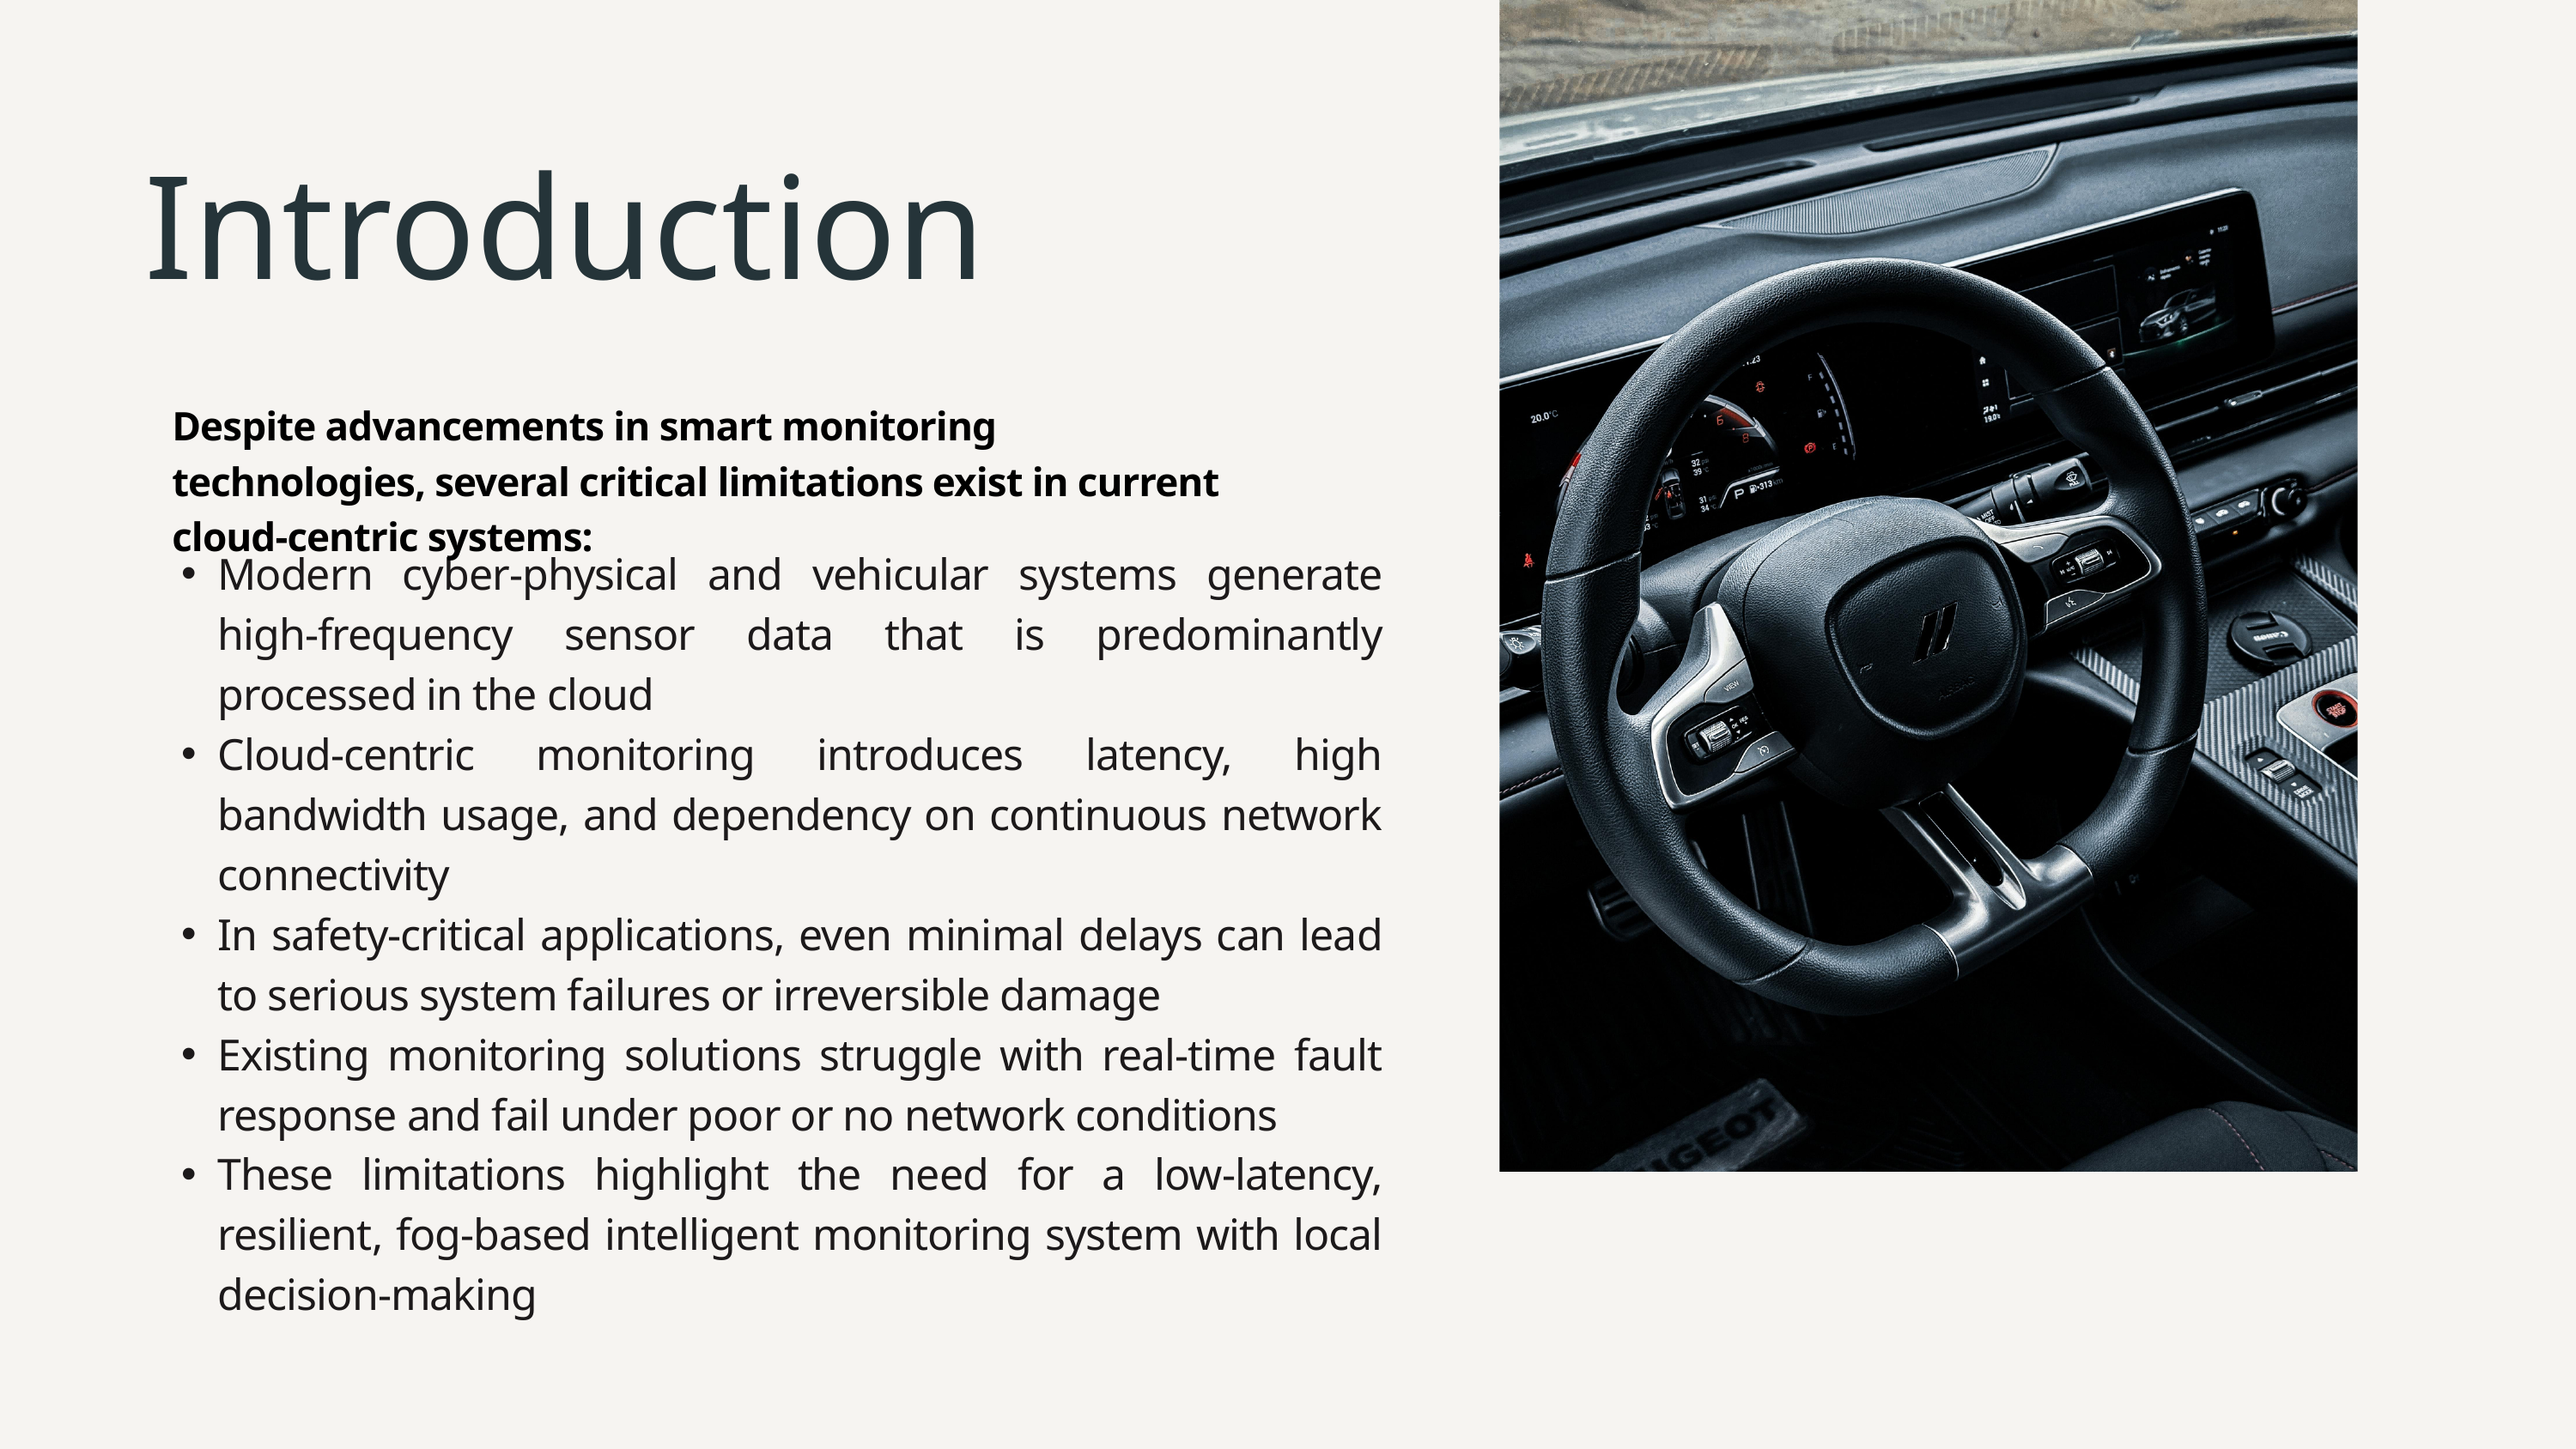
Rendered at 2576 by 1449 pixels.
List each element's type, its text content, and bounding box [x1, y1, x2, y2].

text_box Introduction [144, 165, 1200, 308]
text_box Despite advancements in smart monitoring technologies, several critical limitations exist in current cloud-centric systems: [172, 394, 1242, 560]
text_box Modern cyber-physical and vehicular systems generate high-frequency sensor data that is predominantly processed in the cloud Cloud-centric monitoring introduces latency, high bandwidth usage, and dependency on continuous network connectivity In safety-critical applications, even minimal delays can lead to serious system failures or irreversible damage Existing monitoring solutions struggle with real-time fault response and fail under poor or no network conditions These limitations highlight the need for a low-latency, resilient, fog-based intelligent monitoring system with local decision-making [144, 538, 1382, 1379]
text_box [1499, 0, 2358, 1172]
